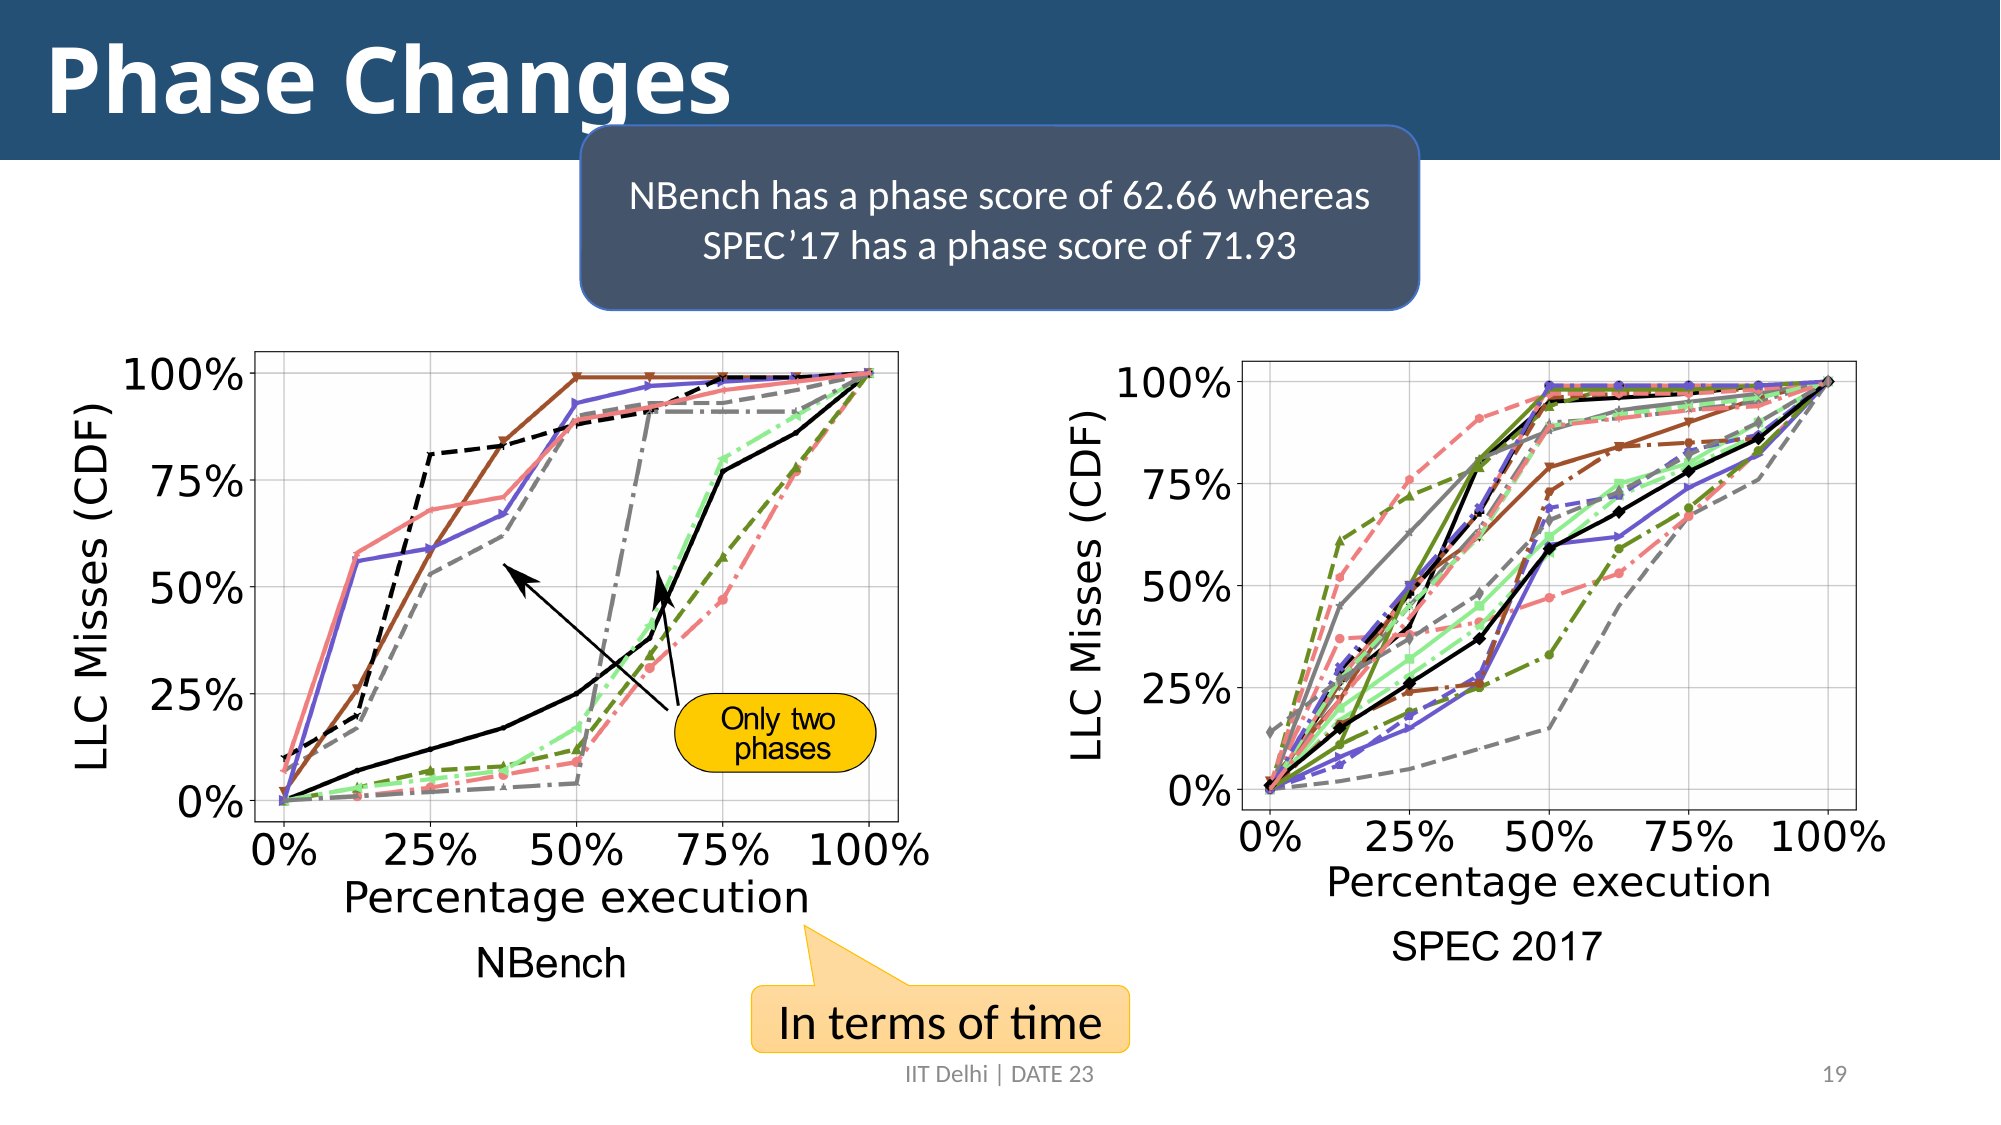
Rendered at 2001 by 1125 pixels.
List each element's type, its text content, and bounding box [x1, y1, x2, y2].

slide_number 19 [1412, 1042, 1863, 1103]
picture [63, 341, 941, 978]
footer IIT Delhi | DATE 23 [662, 1042, 1338, 1103]
text_box In terms of time [750, 978, 1131, 1042]
text_box NBench has a phase score of 62.66 whereas SPEC’17 has a phase score of 71.93 [579, 124, 1421, 312]
picture [1059, 351, 1897, 961]
text_box Phase Changes [29, 20, 1971, 148]
